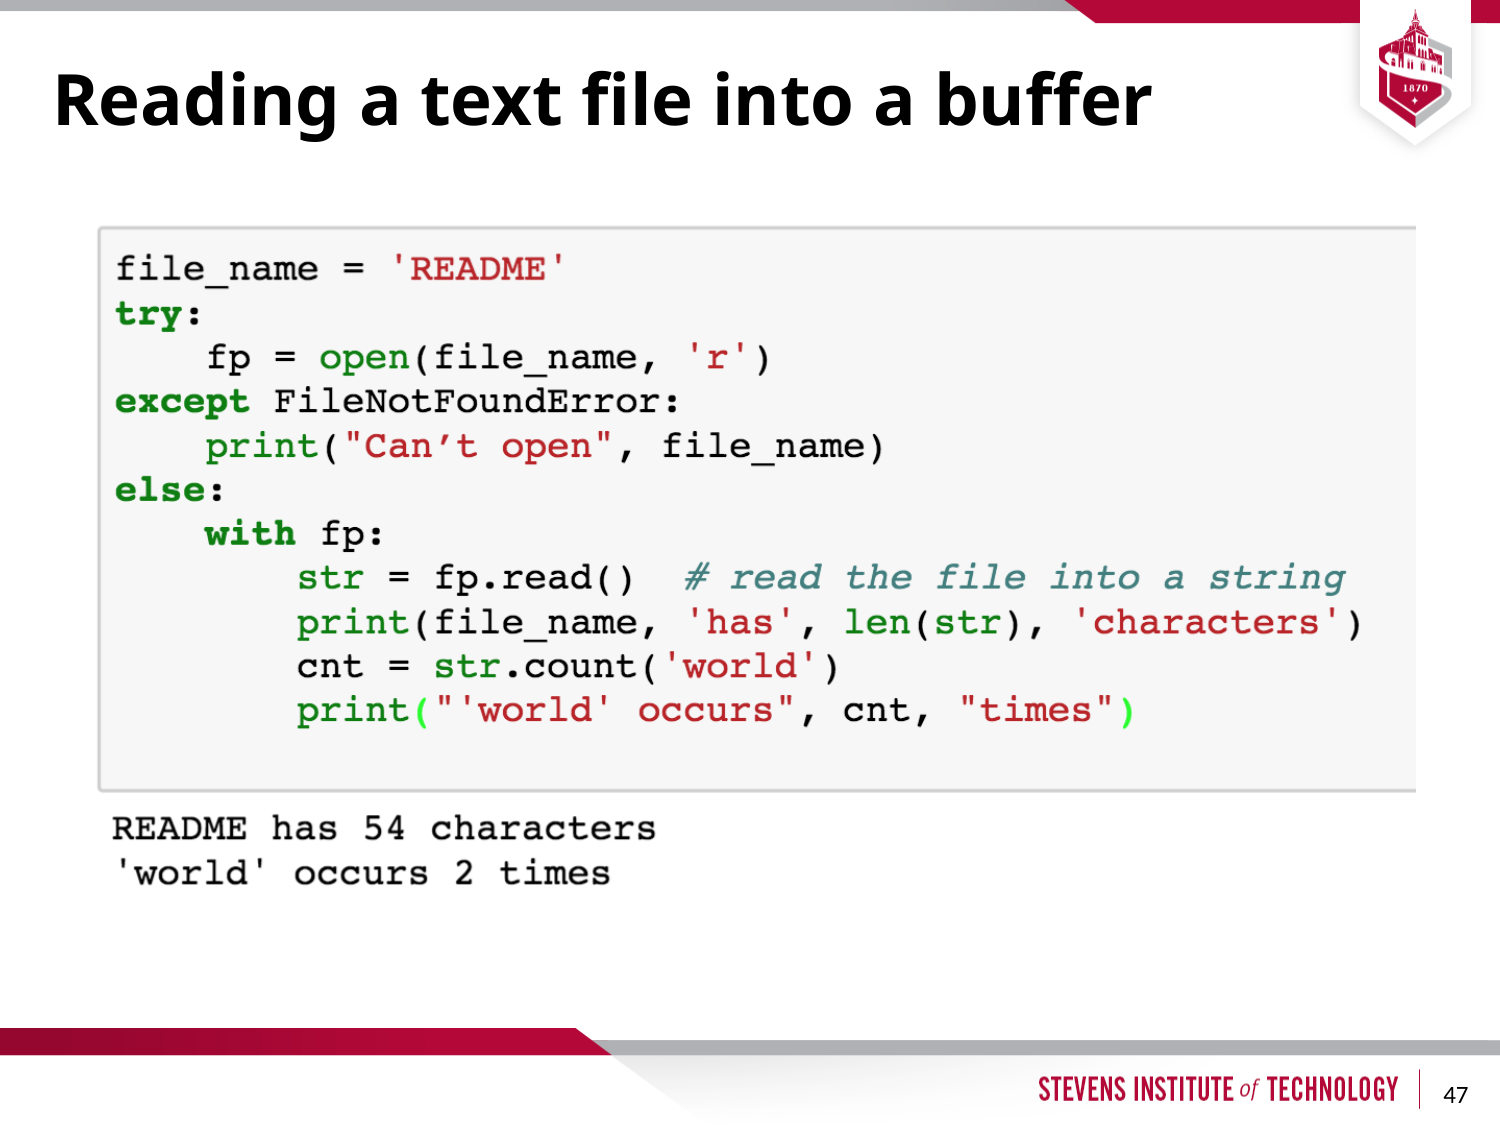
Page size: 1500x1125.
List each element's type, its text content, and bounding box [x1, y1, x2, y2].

picture [0, 1028, 1500, 1125]
title Reading a text file into a buffer [37, 47, 1338, 152]
picture [84, 215, 1416, 910]
slide_number 47 [1428, 1071, 1490, 1108]
picture [0, 0, 1500, 160]
